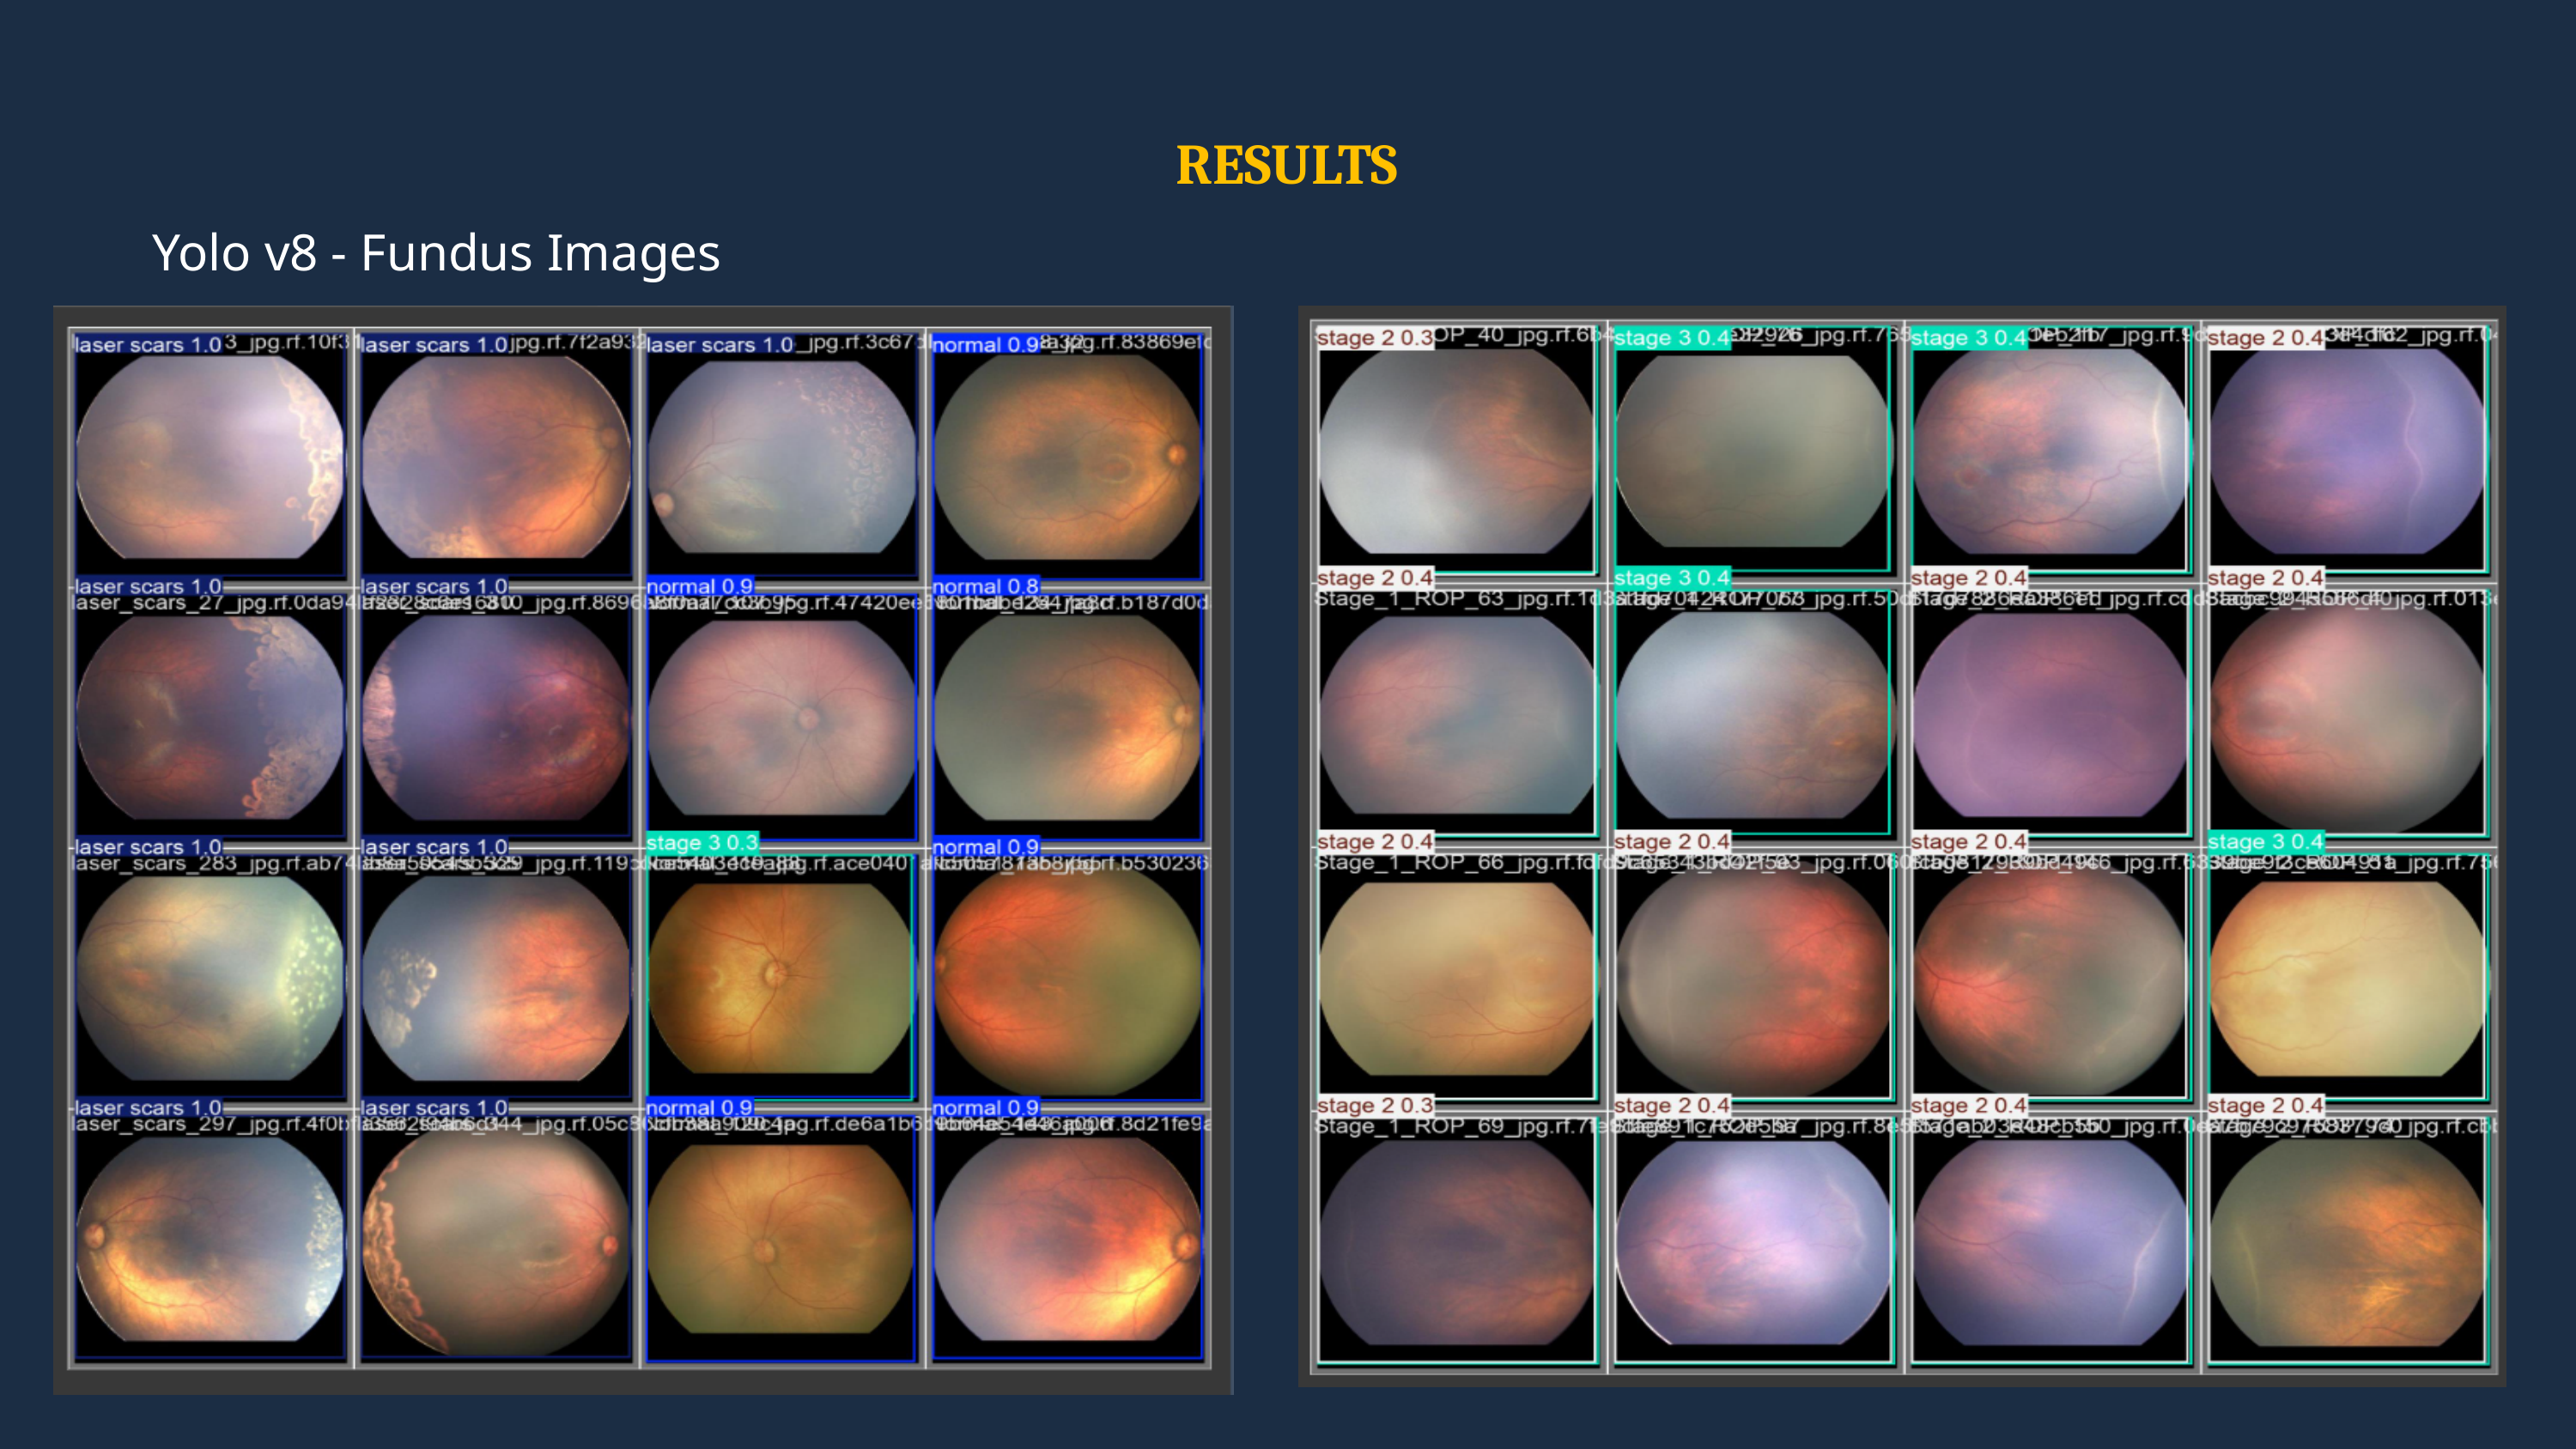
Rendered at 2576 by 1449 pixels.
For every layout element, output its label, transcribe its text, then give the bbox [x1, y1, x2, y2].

picture [1298, 305, 2506, 1387]
text_box RESULTS Yolo v8 - Fundus Images [139, 103, 2447, 1431]
picture [53, 306, 1234, 1395]
